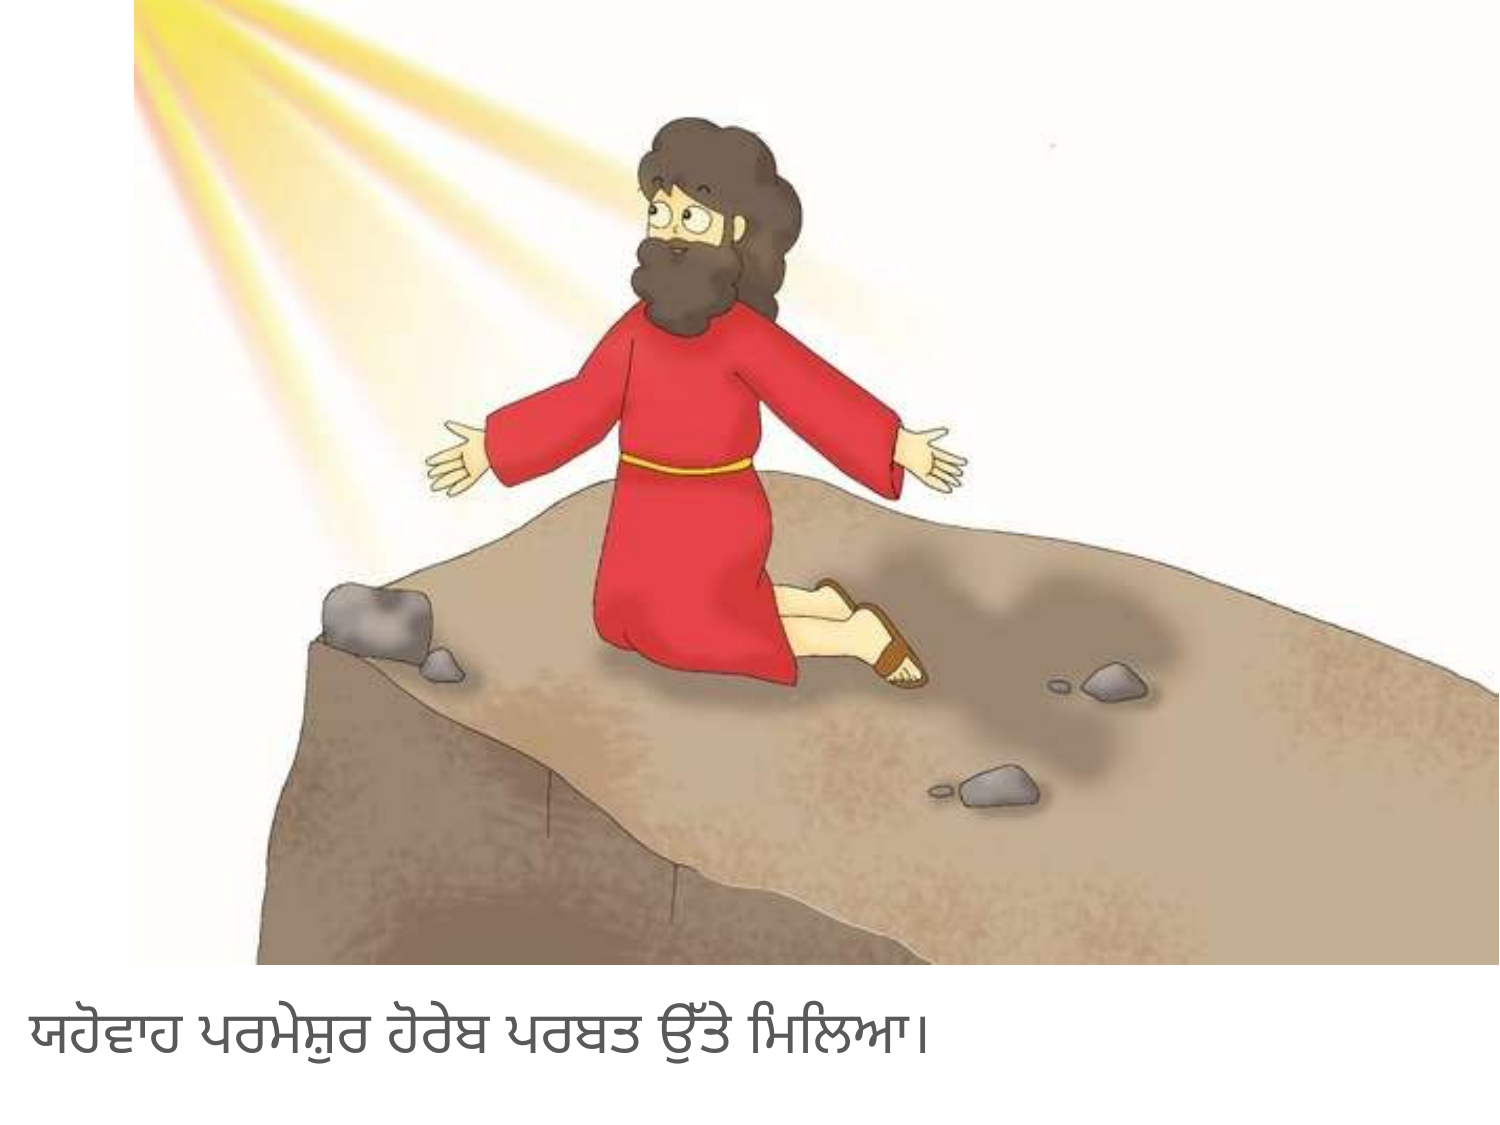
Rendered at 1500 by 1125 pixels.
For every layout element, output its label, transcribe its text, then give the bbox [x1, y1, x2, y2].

picture [133, 0, 1499, 965]
text_box ਯਹੋਵਾਹ ਪਰਮੇਸ਼ੁਰ ਹੋਰੇਬ ਪਰਬਤ ਉੱਤੇ ਮਿਲਿਆ। [14, 987, 1500, 1073]
